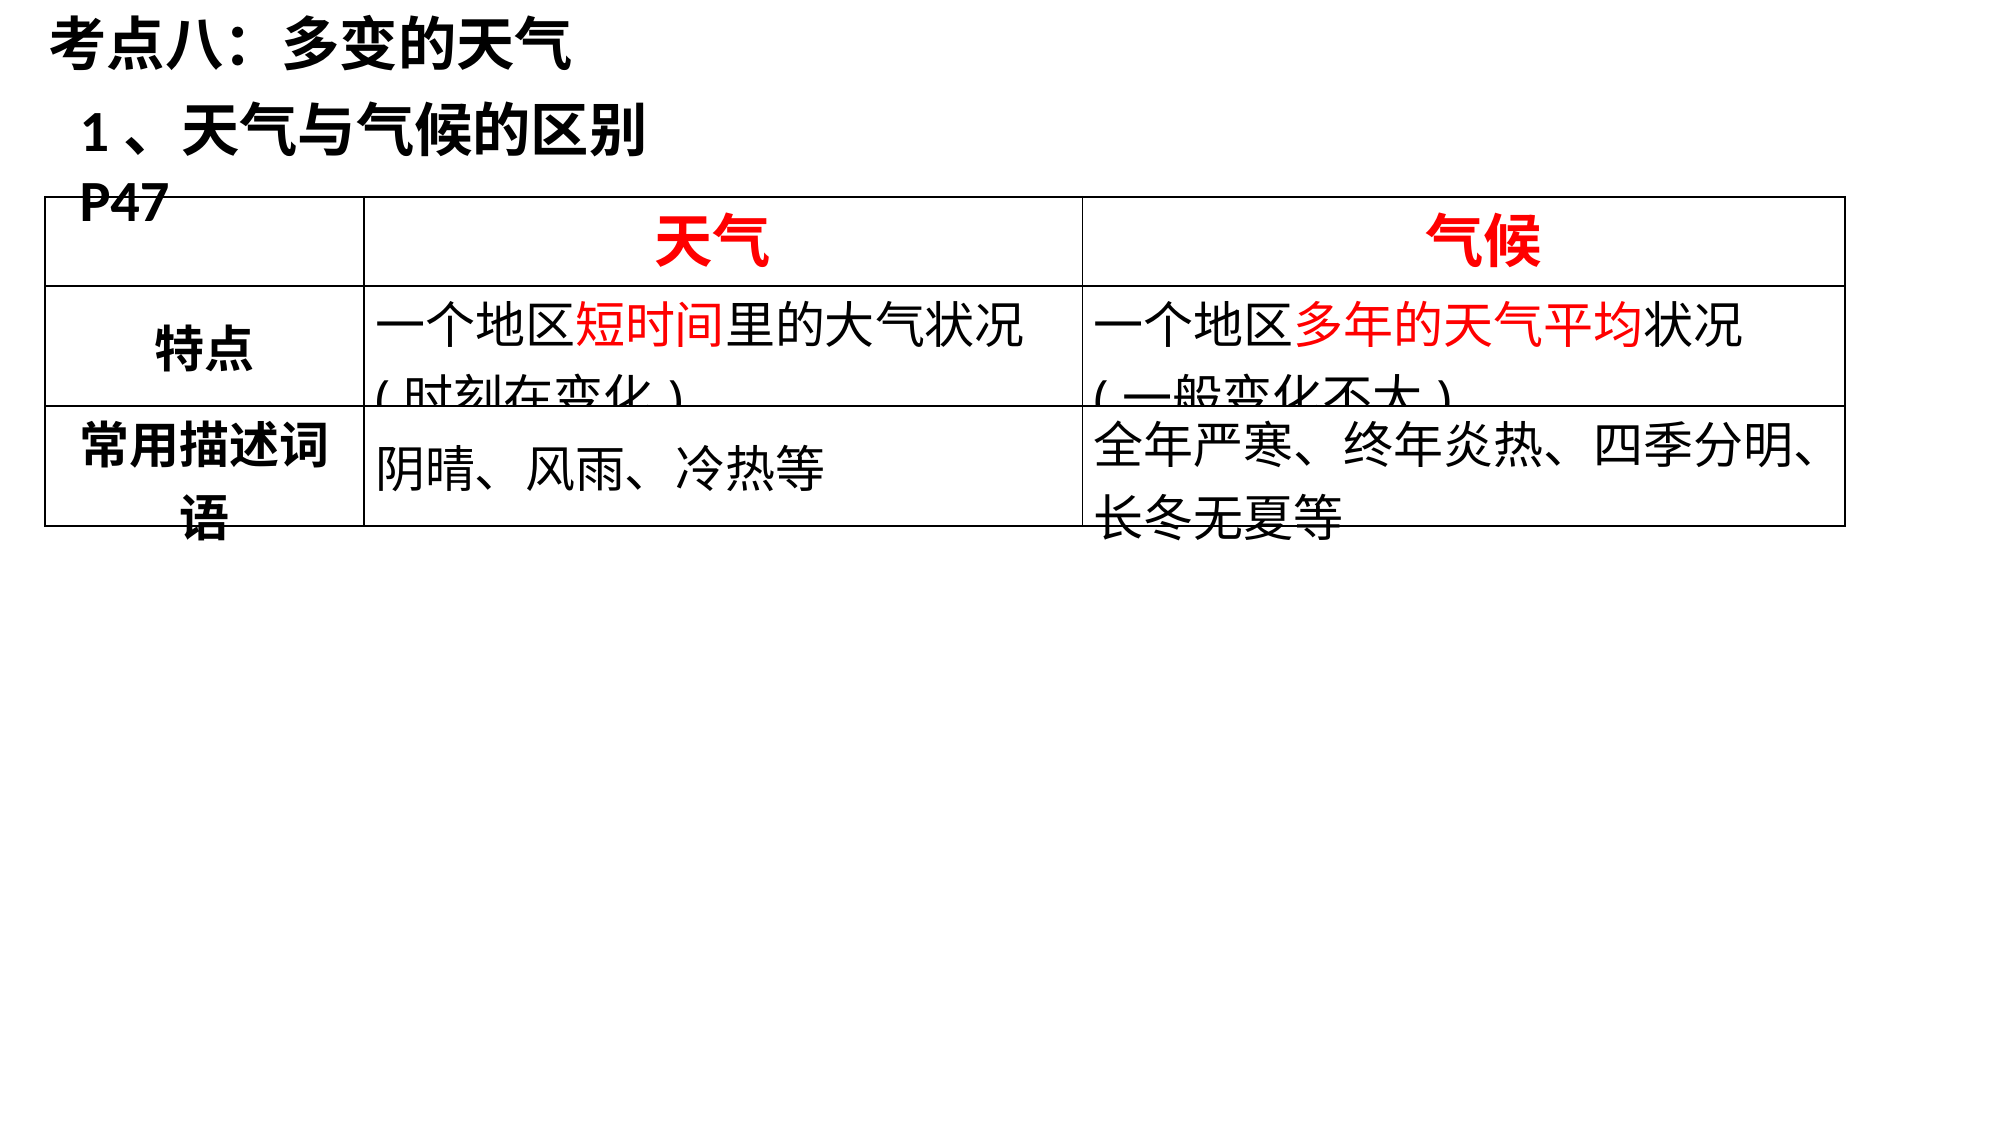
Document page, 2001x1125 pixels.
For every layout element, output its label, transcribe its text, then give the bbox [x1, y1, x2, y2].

table_header [365, 198, 1082, 285]
table_cell 特点 [46, 287, 363, 405]
table_cell 常用描述词语 [46, 407, 363, 525]
text_box 1、天气与气候的区别P47 [64, 85, 763, 241]
table_header [46, 198, 363, 285]
table_cell 全年严寒、终年炎热、四季分明、长冬无夏等 [1083, 407, 1844, 525]
table_cell 阴晴、风雨、冷热等 [365, 407, 1082, 525]
text_box 天气 [639, 196, 797, 282]
text_box 考点八：多变的天气 [33, 0, 588, 85]
table_header [1083, 198, 1844, 285]
table_cell 一个地区多年的天气平均状况(一般变化不大) [1083, 287, 1844, 405]
table_cell 一个地区短时间里的大气状况(时刻在变化) [365, 287, 1082, 405]
text_box 气候 [1410, 196, 1568, 282]
